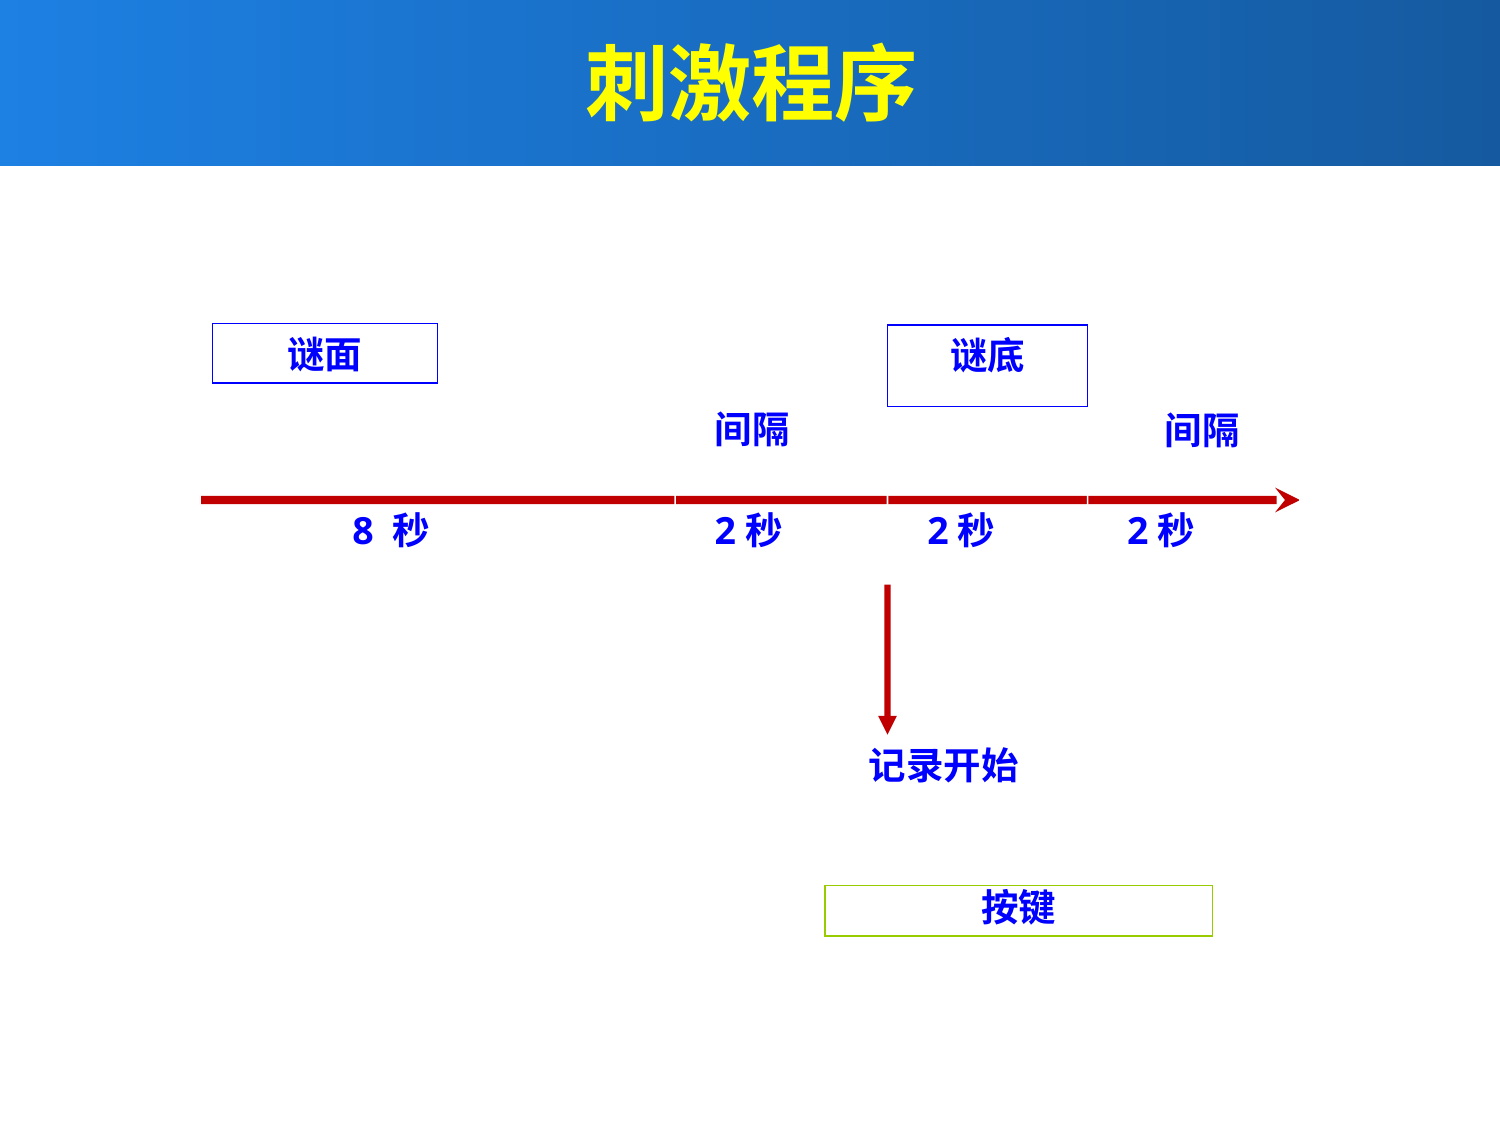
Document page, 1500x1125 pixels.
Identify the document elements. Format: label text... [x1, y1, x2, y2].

text_box 2秒 [912, 499, 1063, 560]
text_box 谜底 [887, 324, 1088, 407]
text_box 按键 [824, 885, 1213, 937]
text_box 谜面 [212, 323, 438, 384]
text_box [881, 584, 894, 735]
text_box 2秒 [699, 499, 863, 560]
text_box 间隔 [699, 398, 838, 459]
text_box 记录开始 [824, 734, 1063, 795]
text_box [1287, 493, 1300, 507]
text_box 间隔 [1149, 399, 1288, 460]
text_box 2秒 [1112, 499, 1263, 560]
text_box 8 秒 [337, 499, 500, 560]
title 刺激程序 [112, 7, 1392, 156]
